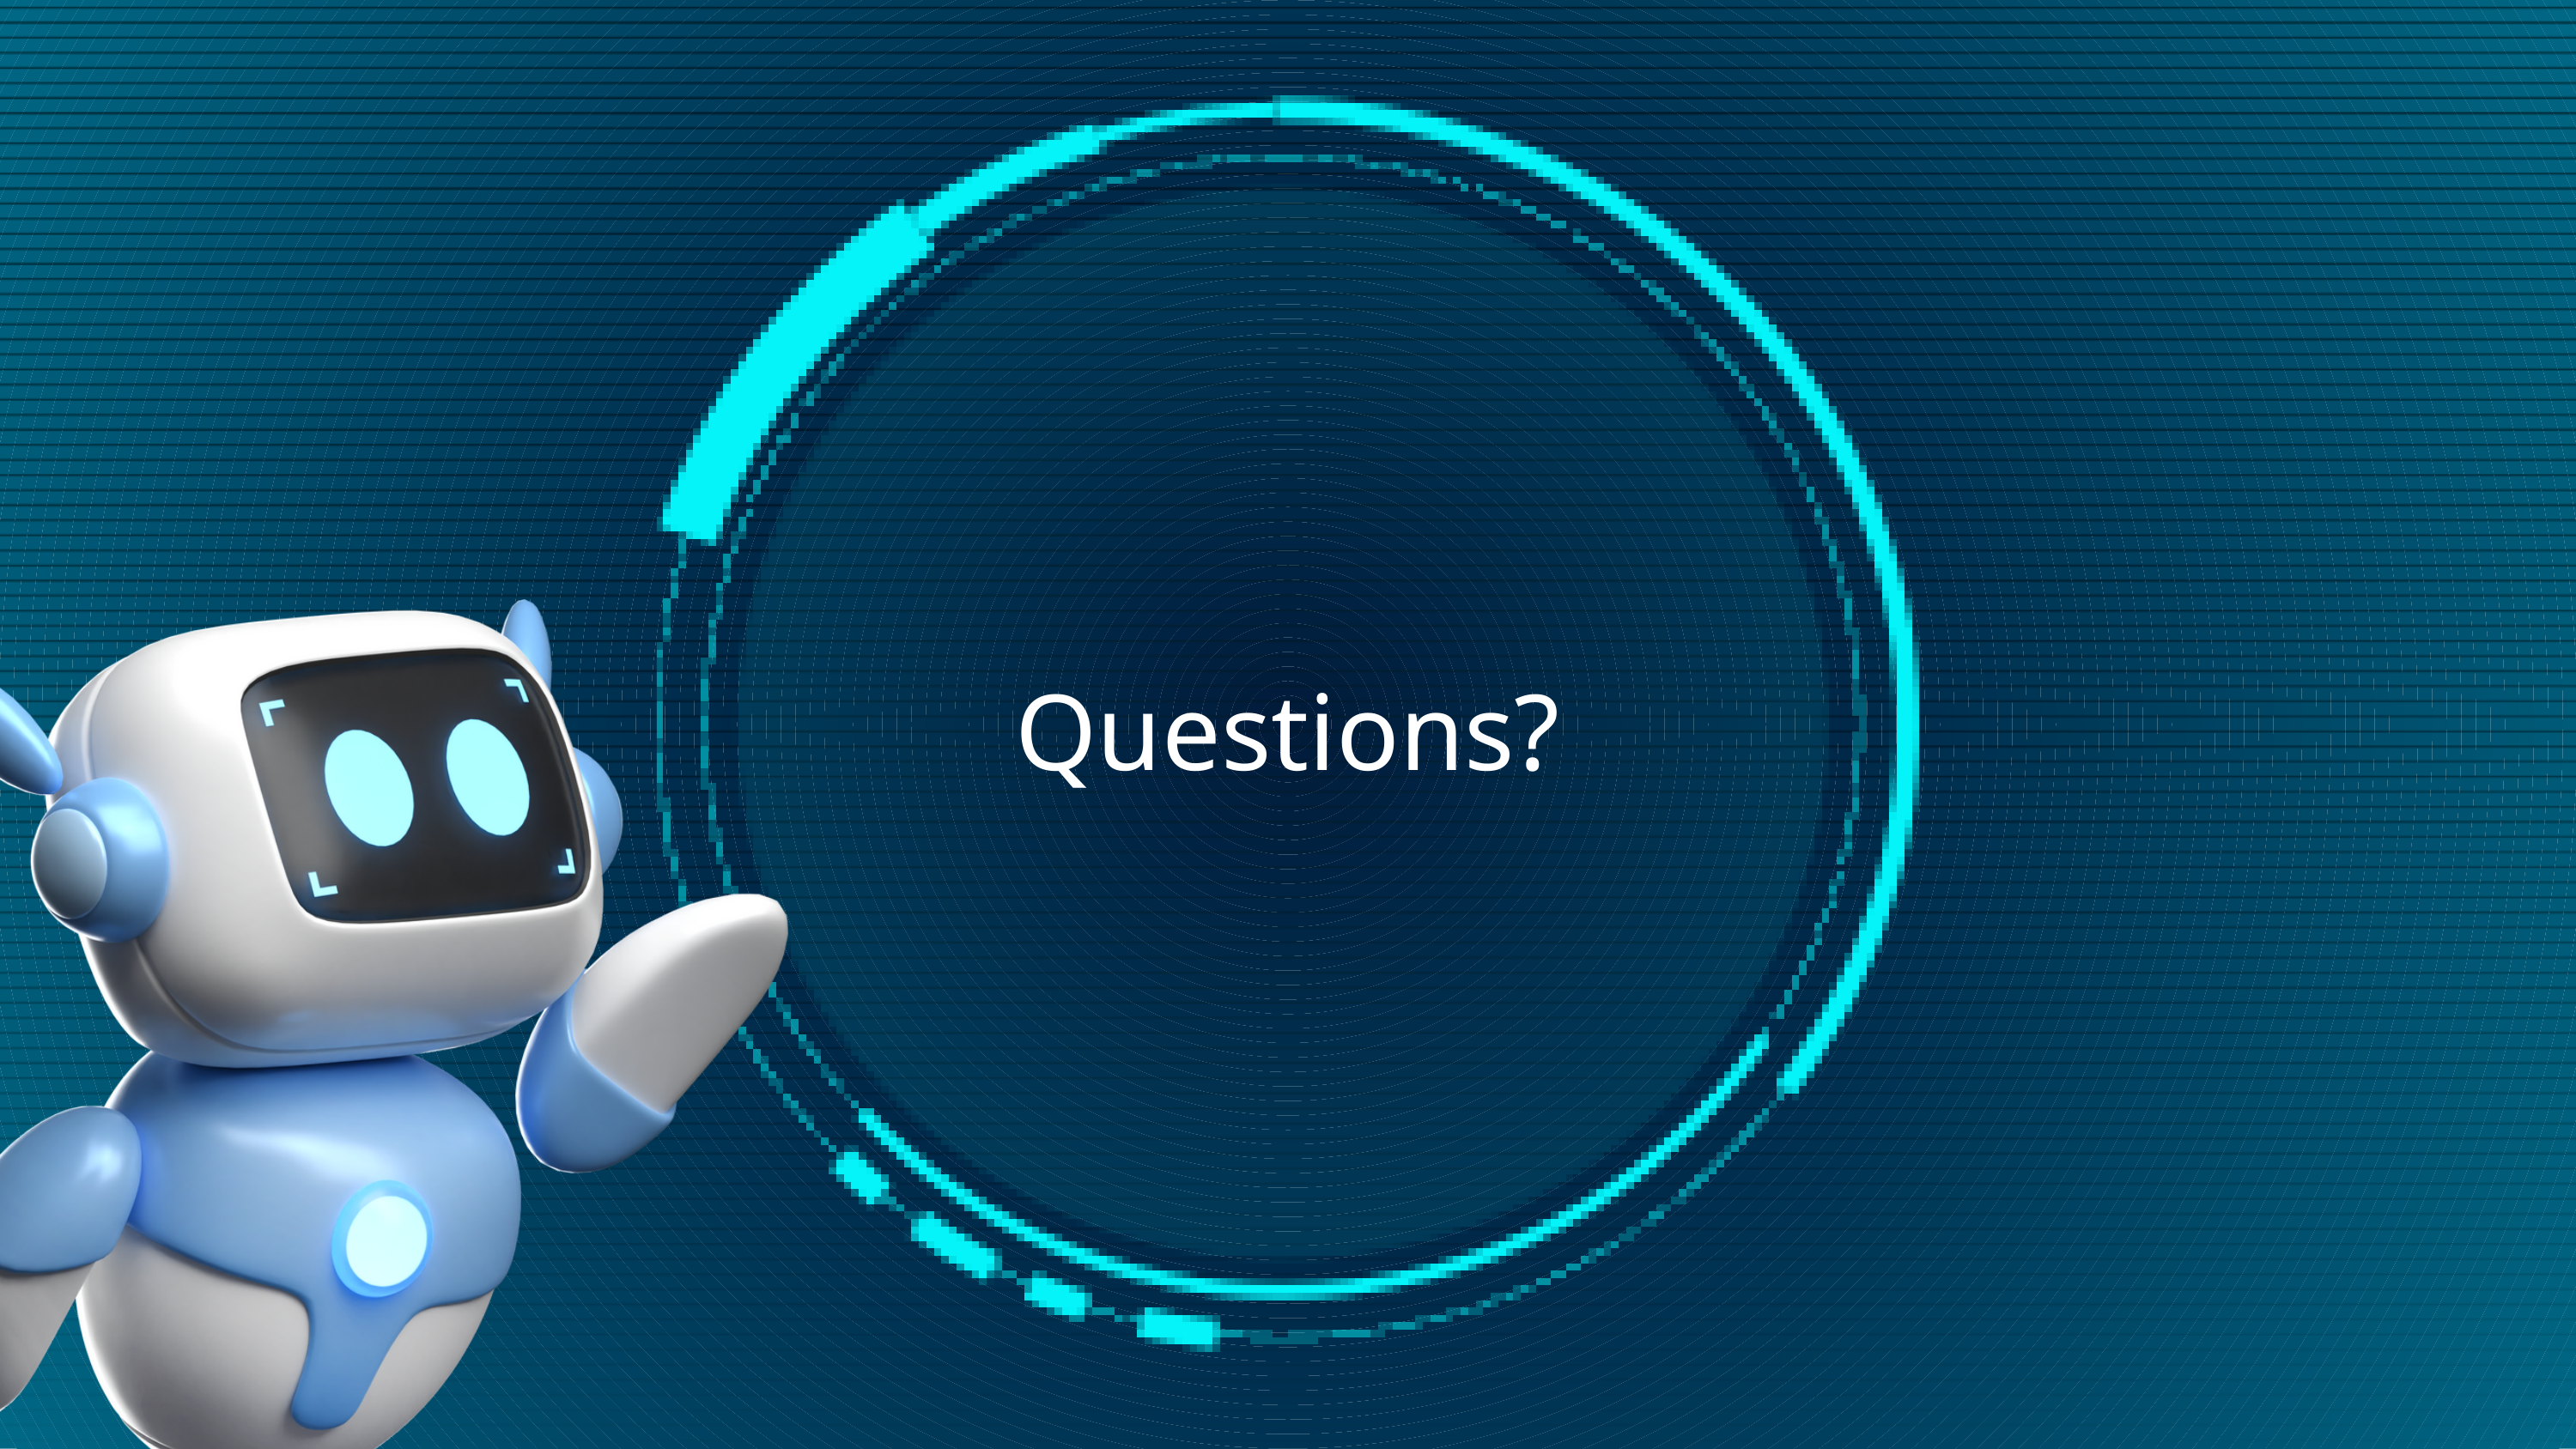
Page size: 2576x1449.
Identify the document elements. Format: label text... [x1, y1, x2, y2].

text_box Questions? [789, 644, 1788, 791]
text_box [656, 88, 1920, 1361]
text_box [0, 599, 789, 1449]
text_box [0, 0, 2576, 1449]
